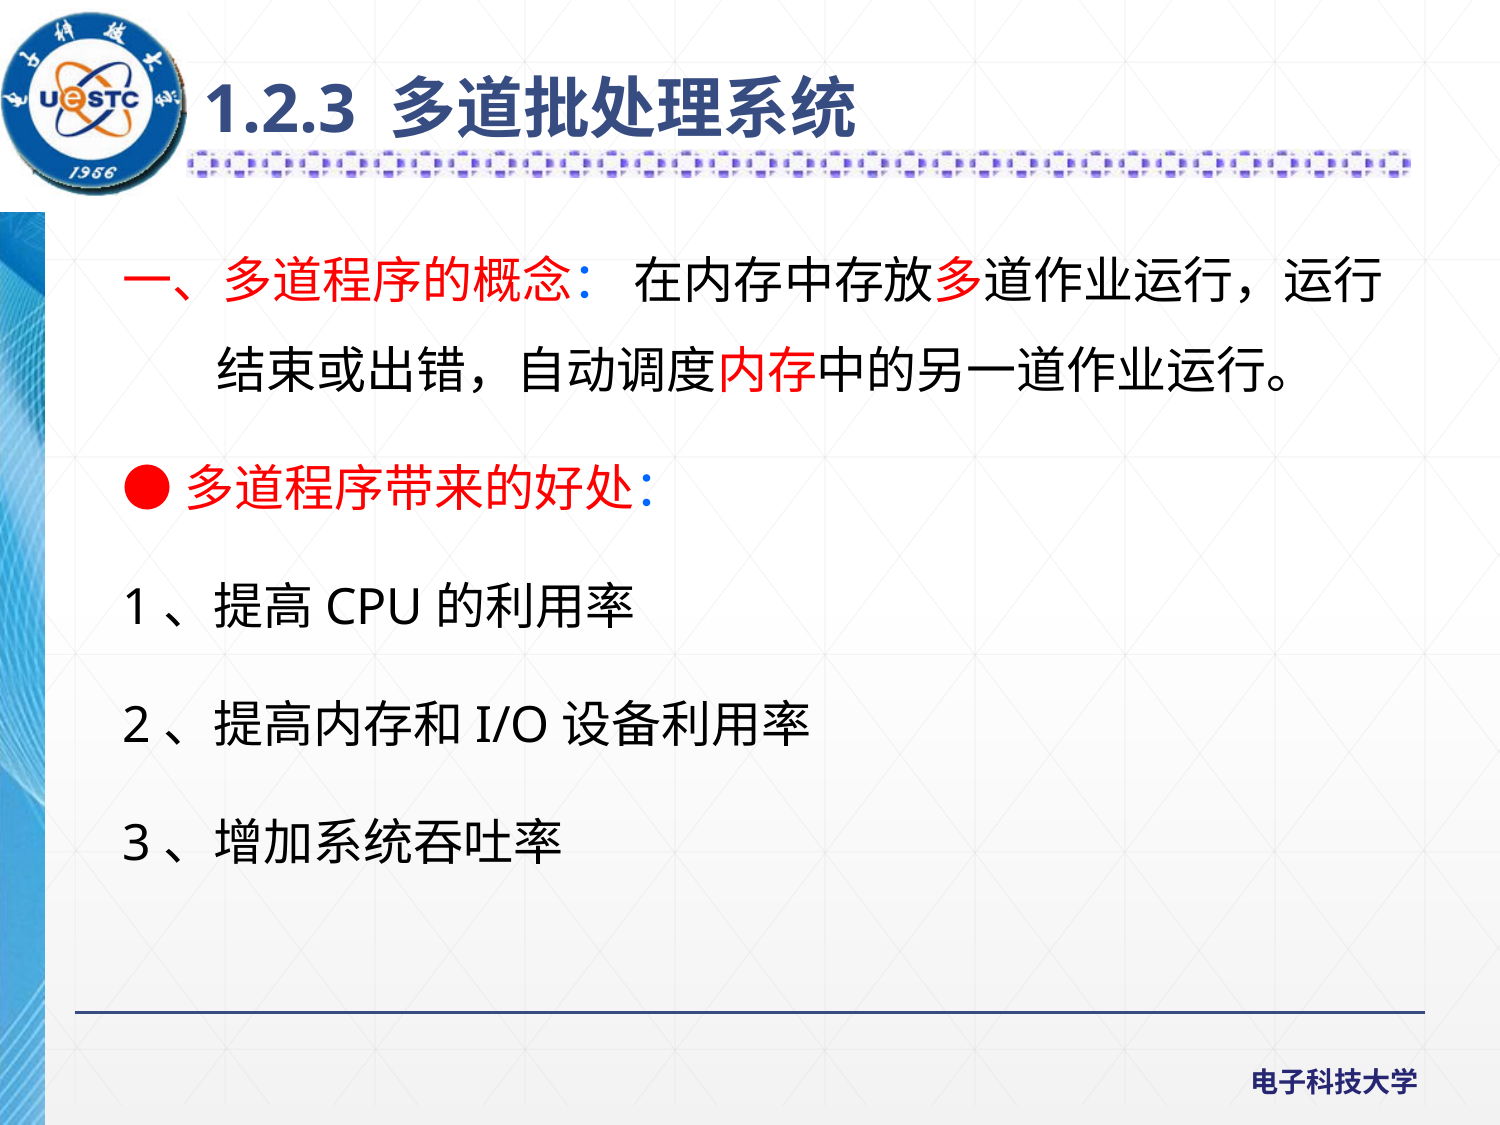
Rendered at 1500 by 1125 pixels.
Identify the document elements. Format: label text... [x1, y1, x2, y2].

picture [0, 0, 189, 197]
picture [1031, 149, 1411, 178]
picture [0, 212, 45, 1125]
list 一、多道程序的概念： 在内存中存放多道作业运行，运行结束或出错，自动调度内存中的另一道作业运行。 ●多道程序带来的好处： 1、提高CPU的利用率 2、提高内存和I/O设备利用率 3、增加系统吞吐率 [107, 210, 1419, 586]
title 1.2.3 多道批处理系统 [189, 67, 1031, 180]
